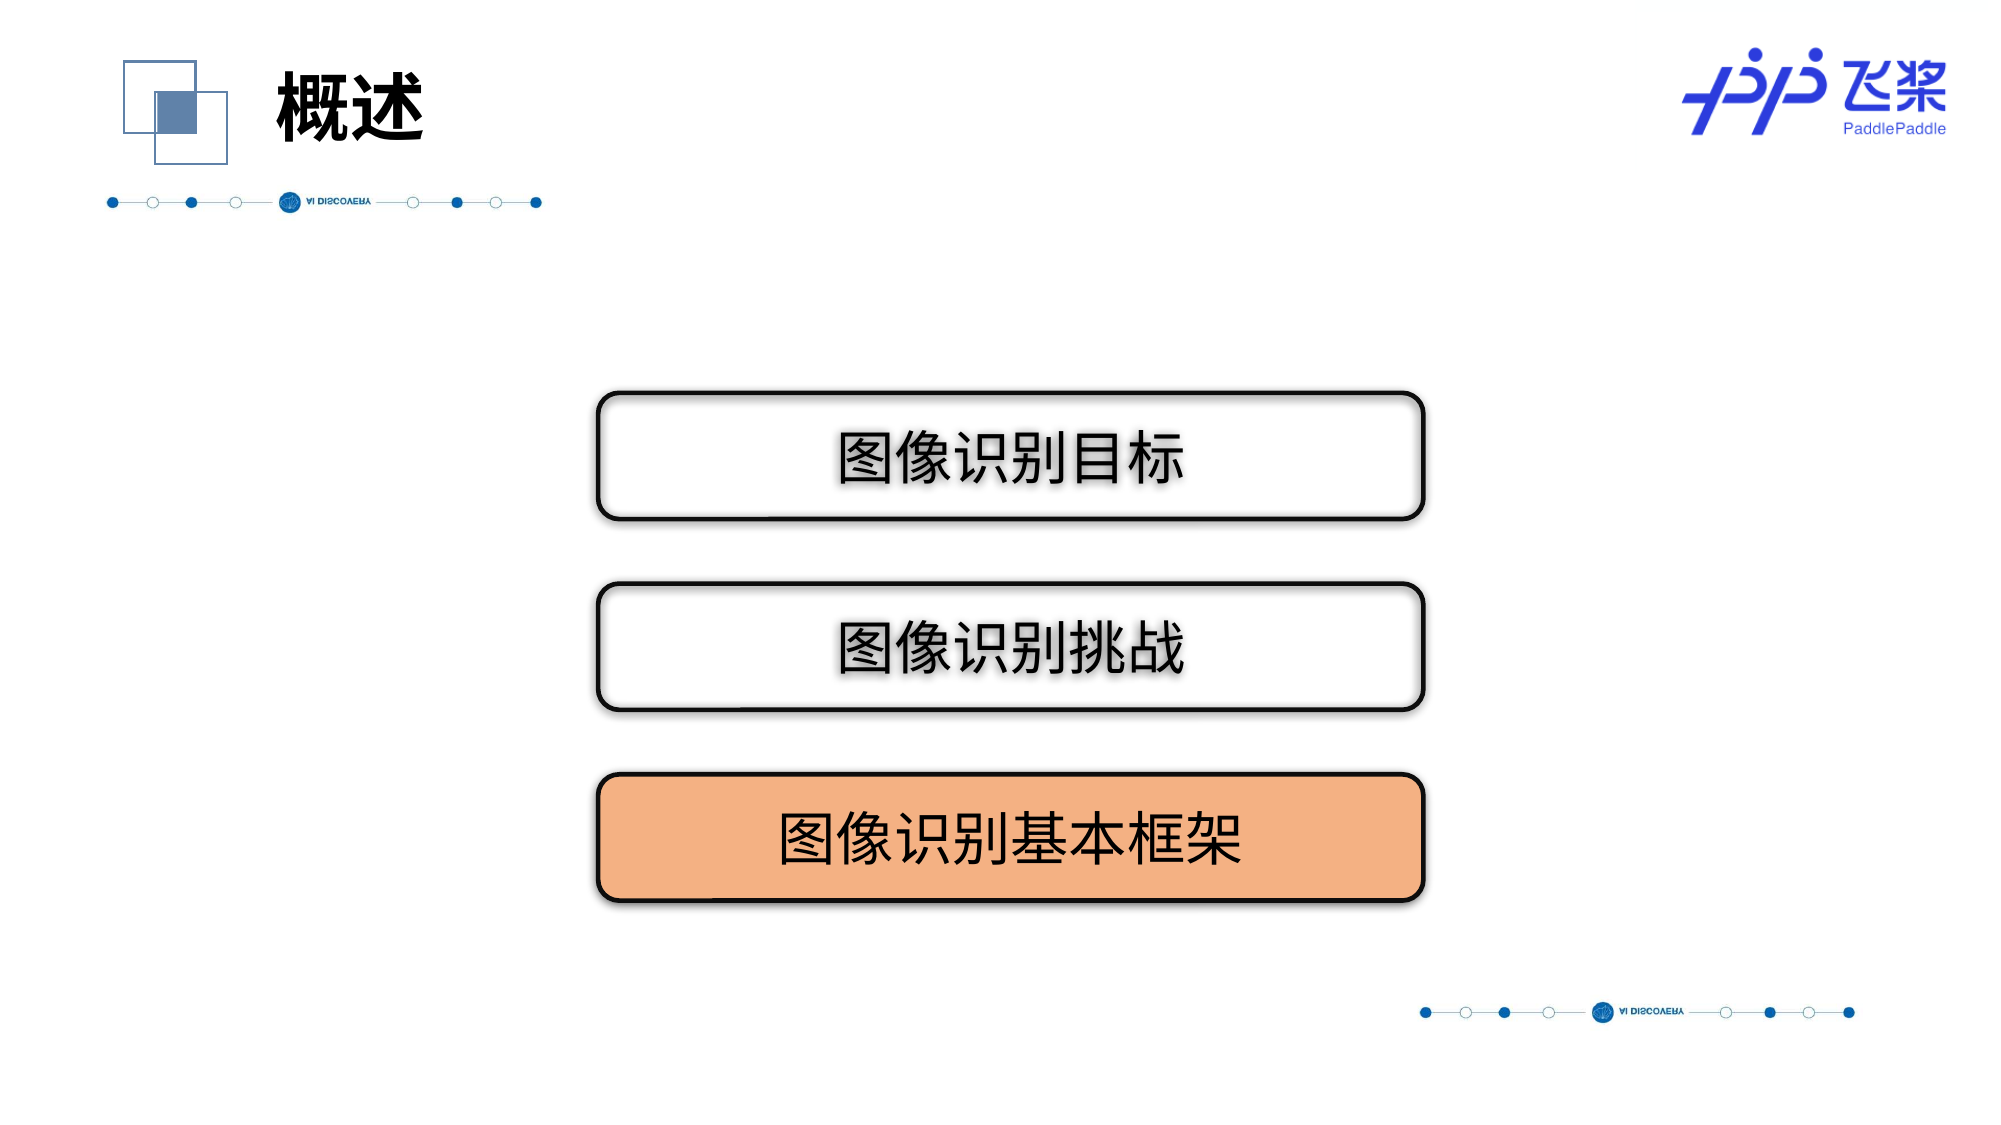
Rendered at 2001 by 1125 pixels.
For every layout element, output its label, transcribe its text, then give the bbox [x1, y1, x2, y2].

text_box 图像识别挑战 [598, 583, 1424, 710]
text_box 图像识别目标 [598, 392, 1424, 520]
picture [95, 180, 550, 229]
picture [1635, 0, 1988, 173]
text_box 图像识别基本框架 [598, 774, 1424, 901]
text_box 概述 [260, 53, 1029, 159]
picture [1408, 990, 1863, 1039]
